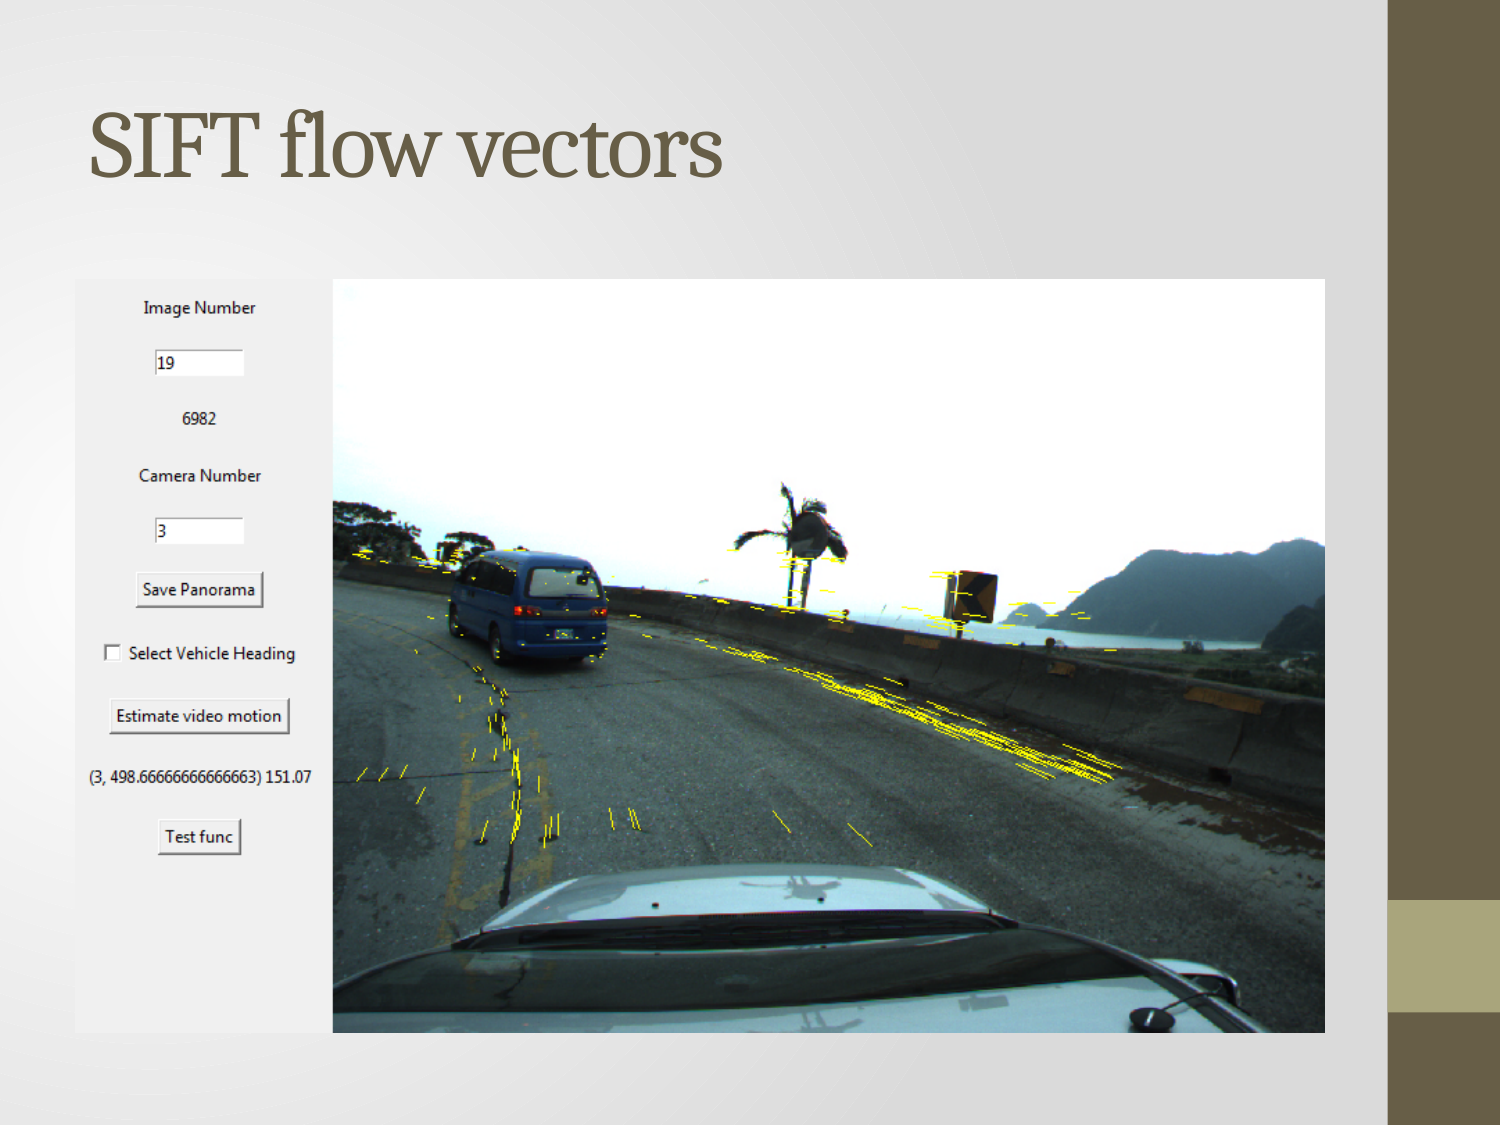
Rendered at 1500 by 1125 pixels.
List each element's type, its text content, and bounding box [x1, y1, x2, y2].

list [74, 278, 1326, 1034]
title SIFT flow vectors [75, 45, 1325, 233]
